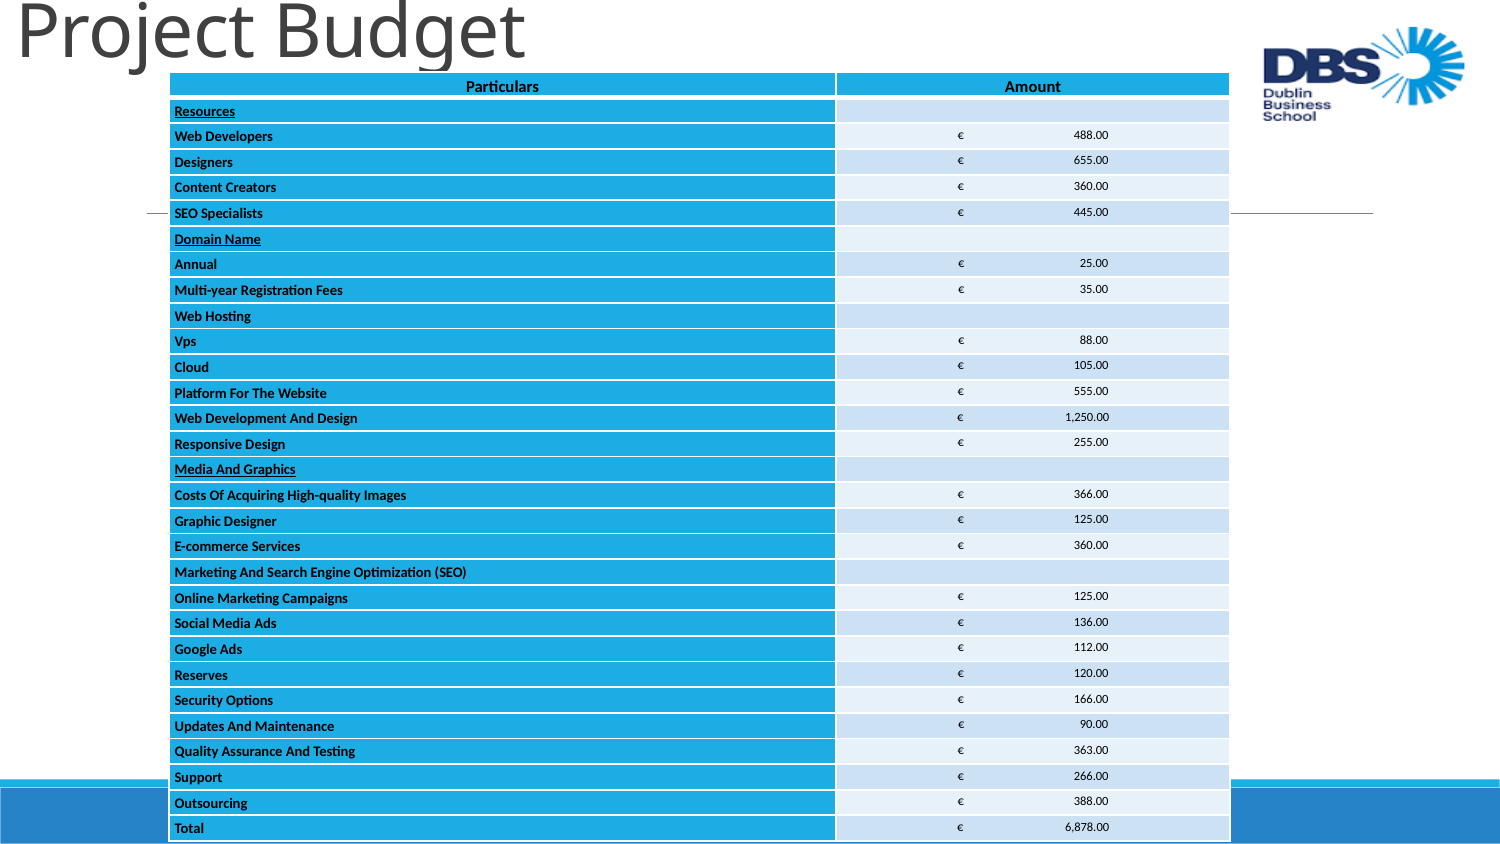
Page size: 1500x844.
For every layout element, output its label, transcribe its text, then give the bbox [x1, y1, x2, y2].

table_cell Reserves [170, 662, 835, 686]
table_cell Responsive Design [170, 432, 835, 456]
table_cell € 166.00 [837, 688, 1229, 712]
table_cell Security Options [170, 688, 835, 712]
table_cell € 555.00 [837, 381, 1229, 404]
table_cell Outsourcing [170, 791, 835, 814]
table_cell Vps [170, 329, 835, 353]
table_header Amount [837, 73, 1226, 95]
table_cell € 388.00 [837, 791, 1229, 814]
table_cell Support [170, 765, 835, 789]
table_cell [837, 227, 1229, 251]
table_cell € 360.00 [837, 176, 1229, 199]
table_cell Total [170, 816, 835, 840]
table_cell € 366.00 [837, 483, 1229, 507]
table_cell € 1,250.00 [837, 406, 1229, 430]
table_cell € 136.00 [837, 611, 1229, 635]
table_cell € 90.00 [837, 714, 1229, 738]
table_cell Content Creators [170, 176, 835, 199]
table_cell Multi-year Registration Fees [170, 278, 835, 302]
table_cell SEO Specialists [170, 201, 835, 225]
table_cell Domain Name [170, 227, 835, 251]
table_cell Social Media Ads [170, 611, 835, 635]
table_cell € 112.00 [837, 637, 1229, 661]
table_cell Quality Assurance And Testing [170, 739, 835, 763]
table_cell € 255.00 [837, 432, 1229, 456]
table_cell € 488.00 [837, 124, 1226, 148]
table_cell Web Developers [170, 124, 835, 148]
table_cell [837, 560, 1229, 584]
table_cell € 105.00 [837, 355, 1229, 379]
table_cell Designers [170, 150, 835, 174]
table_cell E-commerce Services [170, 534, 835, 558]
table_cell € 445.00 [837, 201, 1229, 225]
table_cell € 88.00 [837, 329, 1229, 353]
table_cell Graphic Designer [170, 509, 835, 533]
table_cell [837, 100, 1226, 122]
table_cell Web Development And Design [170, 406, 835, 430]
table_cell Online Marketing Campaigns [170, 586, 835, 609]
table_cell € 25.00 [837, 252, 1229, 276]
table_cell [837, 304, 1229, 328]
picture [1229, 0, 1500, 148]
title Project Budget [0, 0, 1228, 74]
table_cell € 120.00 [837, 662, 1229, 686]
table_cell [837, 457, 1229, 481]
table_cell Resources [170, 100, 835, 122]
table_cell € 6,878.00 [837, 816, 1229, 840]
table_cell Cloud [170, 355, 835, 379]
table_cell € 363.00 [837, 739, 1229, 763]
table_cell Annual [170, 252, 835, 276]
table_cell Updates And Maintenance [170, 714, 835, 738]
table_cell € 360.00 [837, 534, 1229, 558]
table_cell € 655.00 [837, 150, 1229, 174]
table_cell € 35.00 [837, 278, 1229, 302]
table_cell Platform For The Website [170, 381, 835, 404]
table_cell € 266.00 [837, 765, 1229, 789]
table_header Particulars [170, 73, 835, 95]
table_cell Media And Graphics [170, 457, 835, 481]
table_cell € 125.00 [837, 586, 1229, 609]
table_cell Web Hosting [170, 304, 835, 328]
table_cell Google Ads [170, 637, 835, 661]
table_cell Costs Of Acquiring High-quality Images [170, 483, 835, 507]
table_cell Marketing And Search Engine Optimization (SEO) [170, 560, 835, 584]
table_cell € 125.00 [837, 509, 1229, 533]
